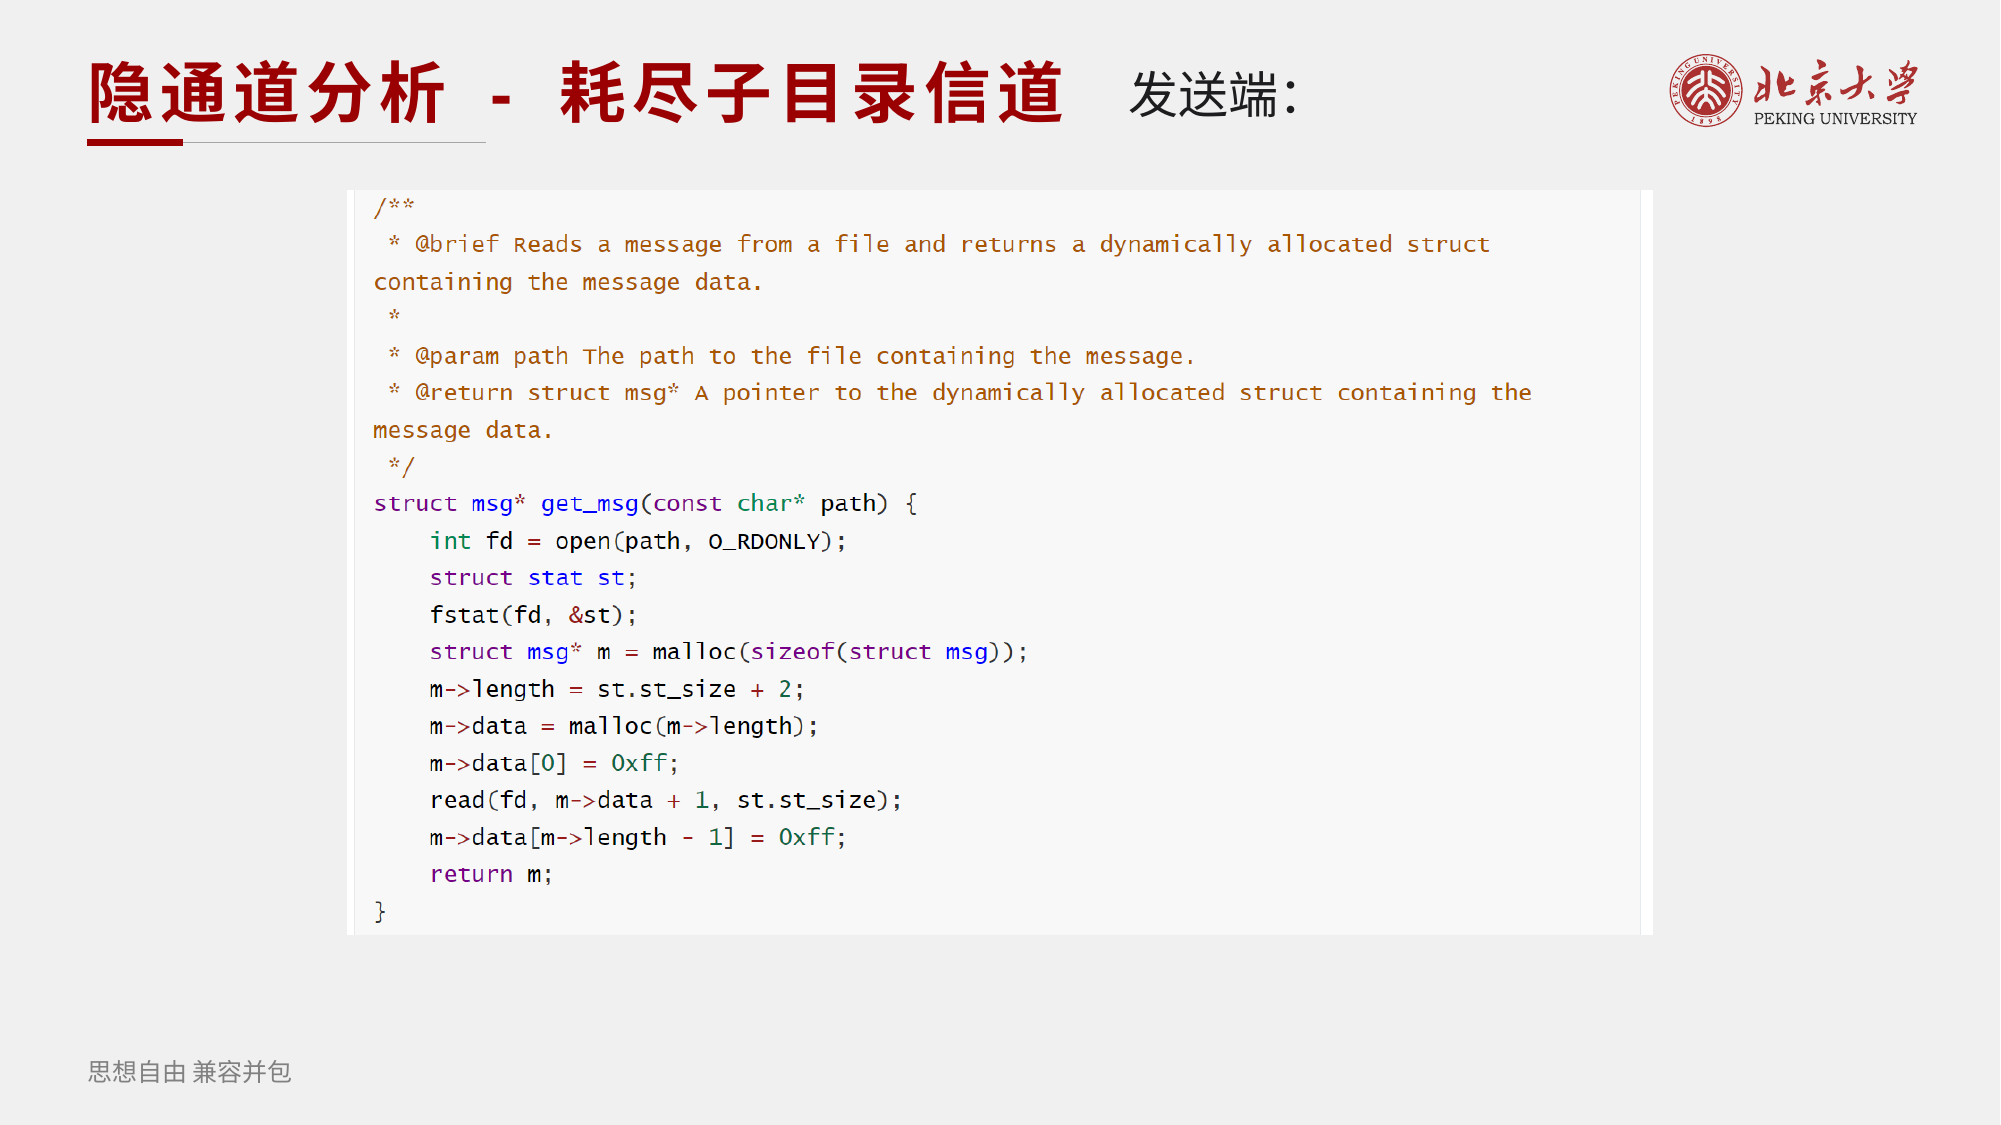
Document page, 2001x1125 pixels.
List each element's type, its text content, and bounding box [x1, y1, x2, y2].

picture [347, 190, 1653, 935]
list 发送端： [1113, 55, 1353, 142]
title 隐通道分析 - 耗尽子目录信道 [72, 39, 1559, 142]
